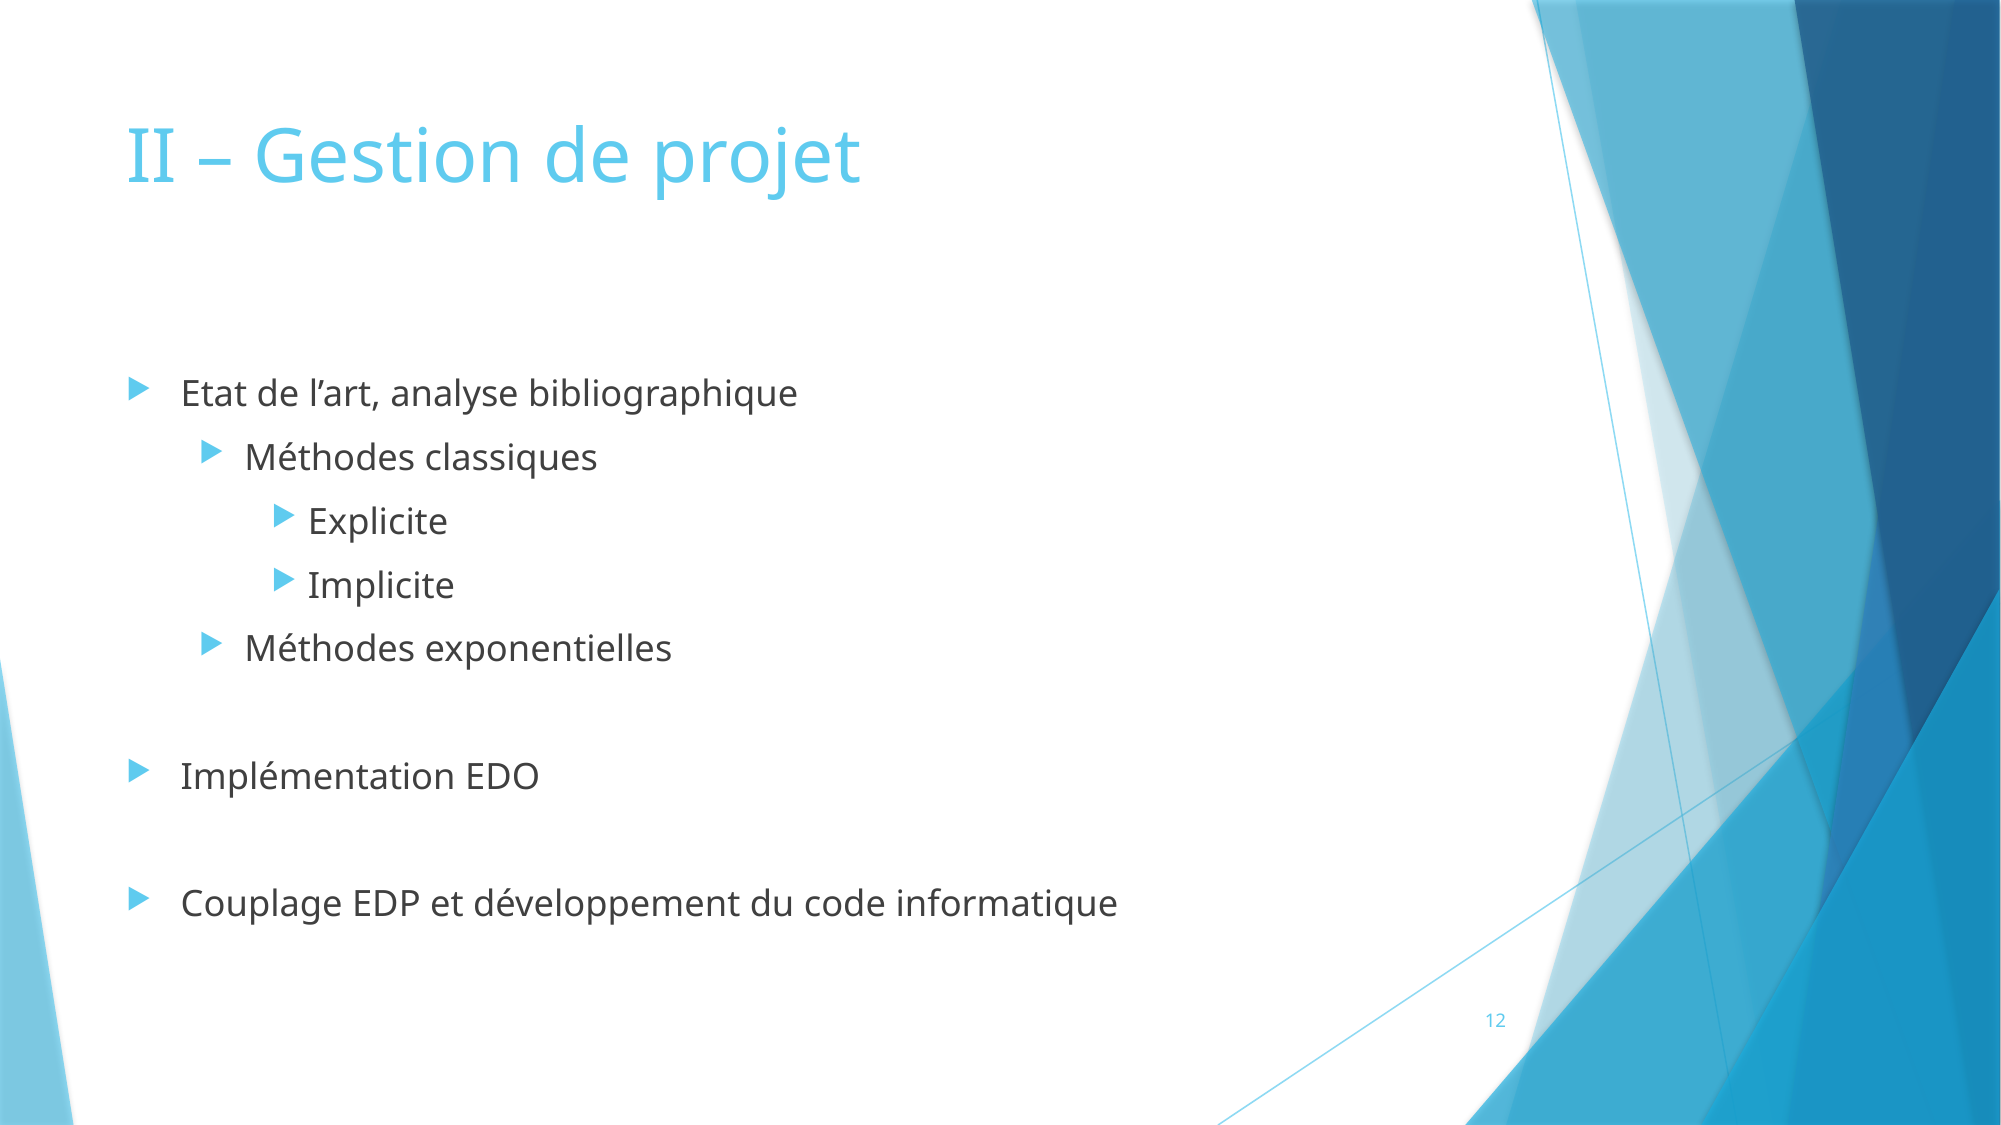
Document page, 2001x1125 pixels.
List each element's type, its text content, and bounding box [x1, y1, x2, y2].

list Etat de l’art, analyse bibliographique Méthodes classiques Explicite Implicite Méthodes exponentielles Implémentation EDO Couplage EDP et développement du code informatique [111, 299, 1522, 936]
slide_number 12 [1409, 991, 1522, 1051]
title II – Gestion de projet [111, 99, 1522, 299]
